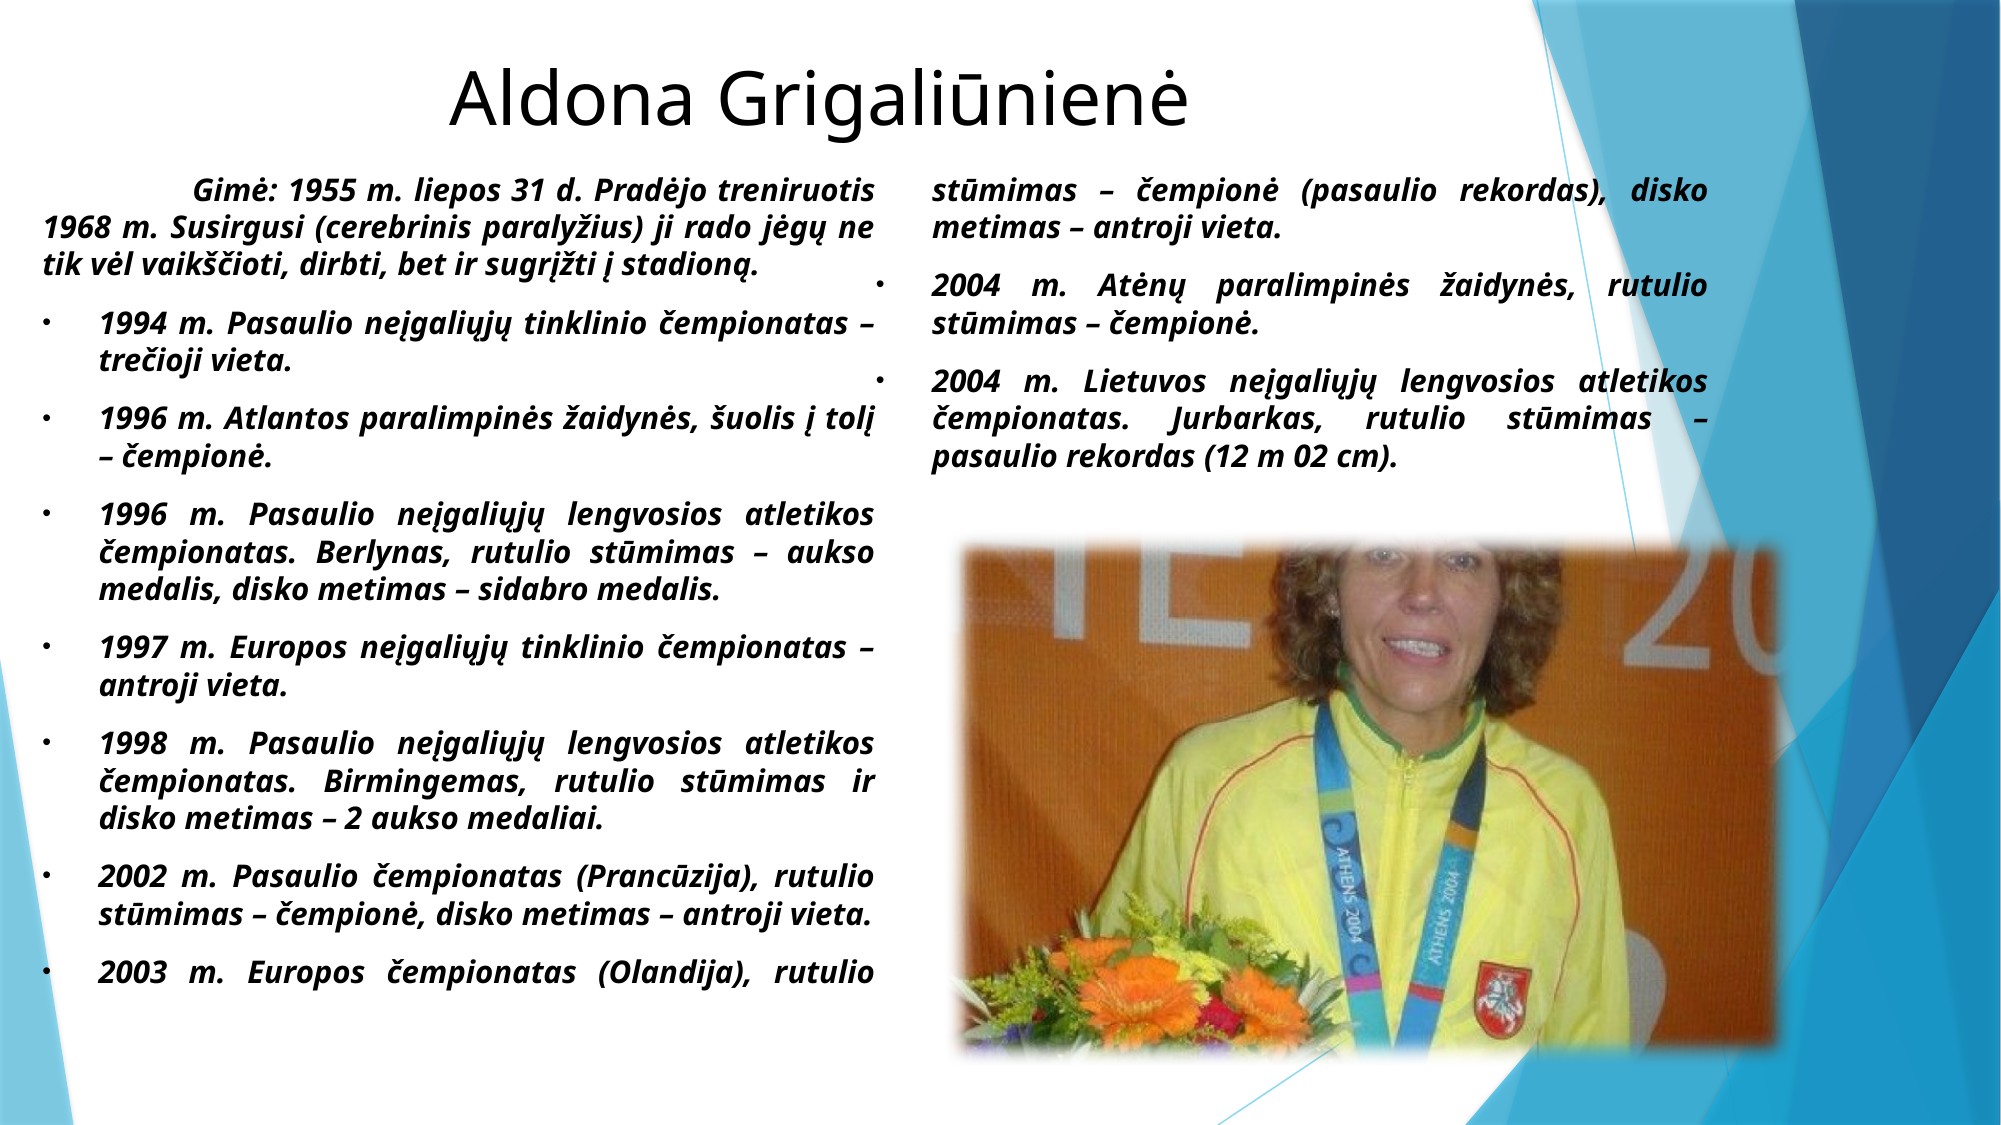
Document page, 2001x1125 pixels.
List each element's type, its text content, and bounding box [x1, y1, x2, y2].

title Aldona Grigaliūnienė [115, 43, 1526, 162]
picture [944, 529, 1797, 1067]
list Gimė: 1955 m. liepos 31 d. Pradėjo treniruotis 1968 m. Susirgusi (cerebrinis paralyžius) ji rado jėgų ne tik vėl vaikščioti, dirbti, bet ir sugrįžti į stadioną. 1994 m. Pasaulio neįgaliųjų tinklinio čempionatas – trečioji vieta. 1996 m. Atlantos paralimpinės žaidynės, šuolis į tolį – čempionė. 1996 m. Pasaulio neįgaliųjų lengvosios atletikos čempionatas. Berlynas, rutulio stūmimas – aukso medalis, disko metimas – sidabro medalis. 1997 m. Europos neįgaliųjų tinklinio čempionatas – antroji vieta. 1998 m. Pasaulio neįgaliųjų lengvosios atletikos čempionatas. Birmingemas, rutulio stūmimas ir disko metimas – 2 aukso medaliai. 2002 m. Pasaulio čempionatas (Prancūzija), rutulio stūmimas – čempionė, disko metimas – antroji vieta. 2003 m. Europos čempionatas (Olandija), rutulio stūmimas – čempionė (pasaulio rekordas), disko metimas – antroji vieta. 2004 m. Atėnų paralimpinės žaidynės, rutulio stūmimas – čempionė. 2004 m. Lietuvos neįgaliųjų lengvosios atletikos čempionatas. Jurbarkas, rutulio stūmimas – pasaulio rekordas (12 m 02 cm). [27, 162, 1725, 1018]
